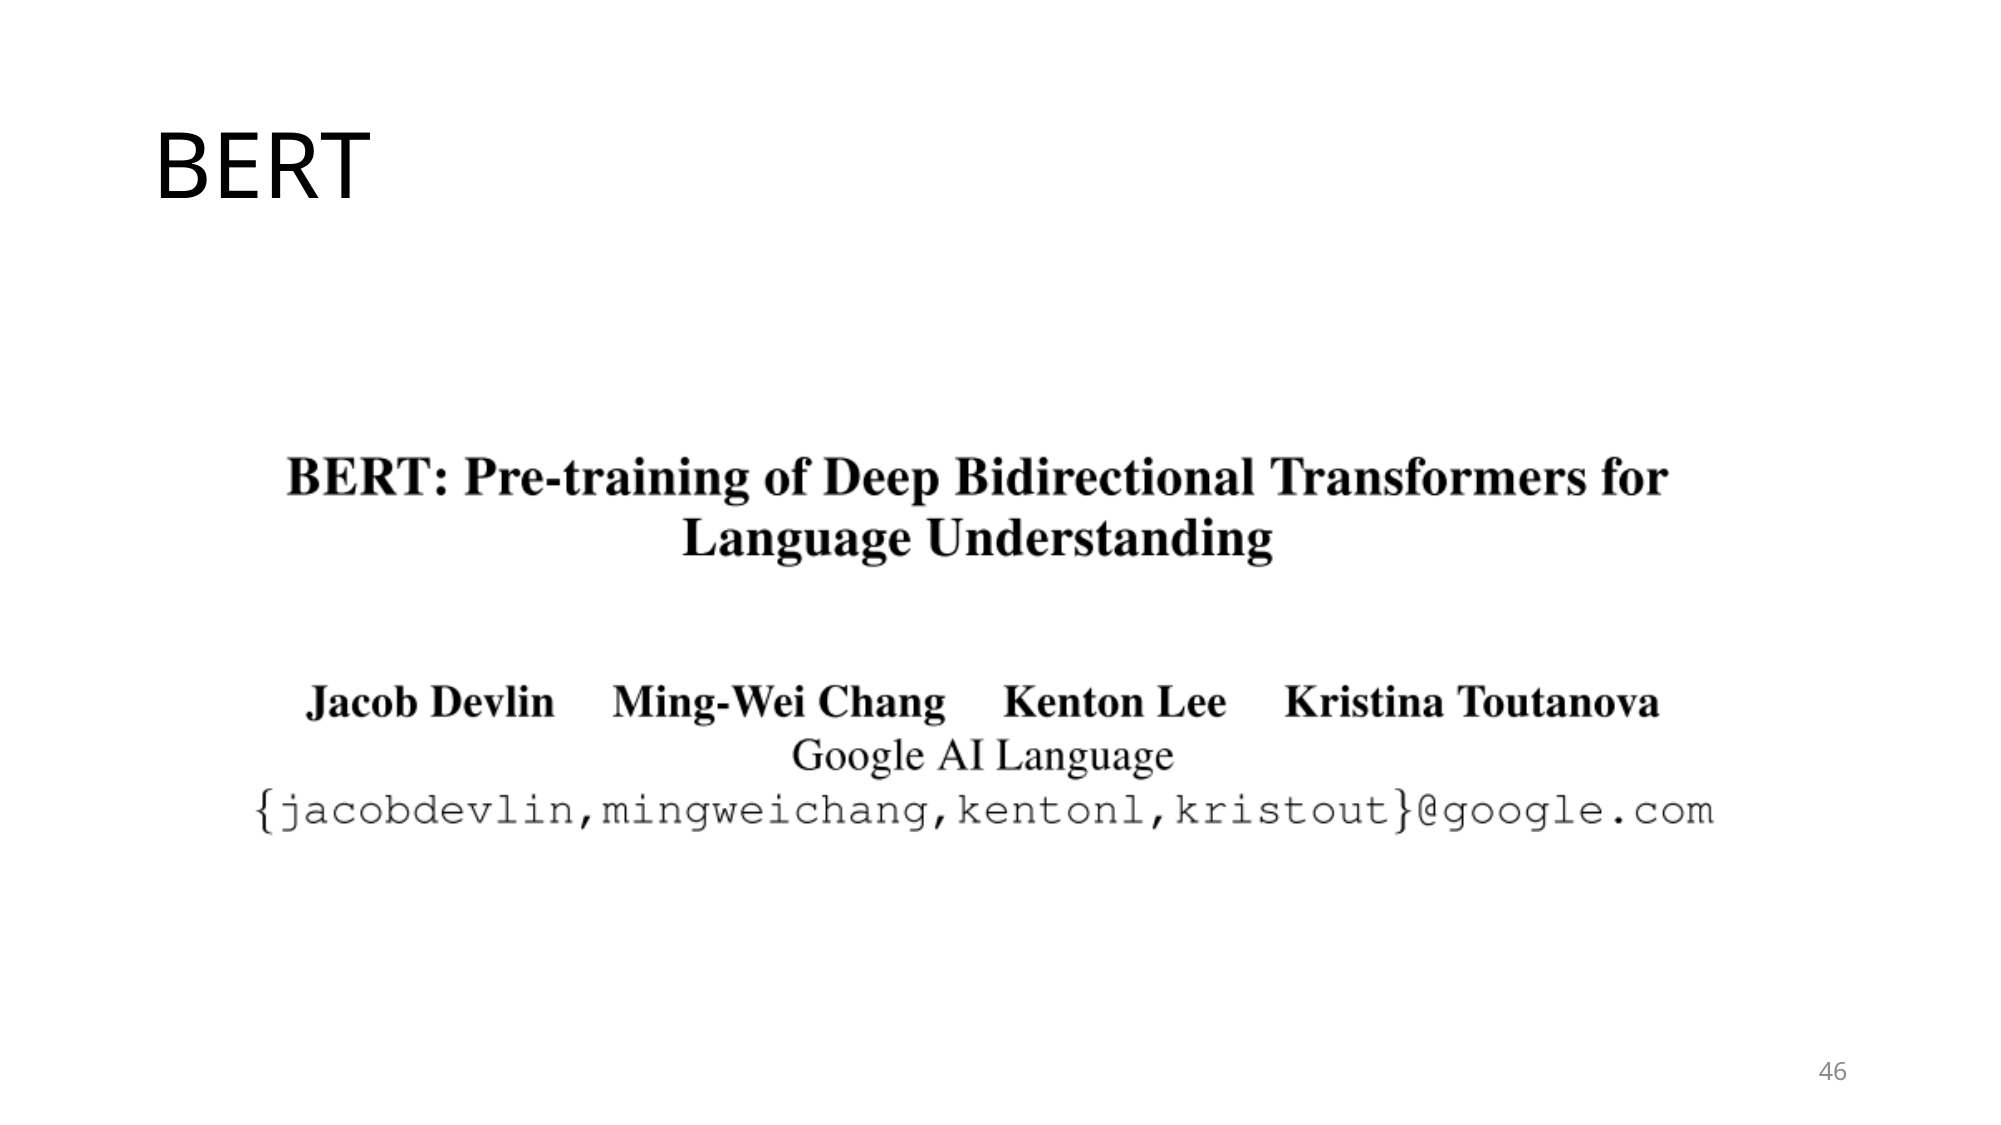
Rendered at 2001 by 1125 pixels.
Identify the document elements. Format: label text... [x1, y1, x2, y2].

picture [213, 414, 1796, 887]
title BERT [137, 59, 1863, 278]
slide_number 46 [1412, 1042, 1863, 1103]
